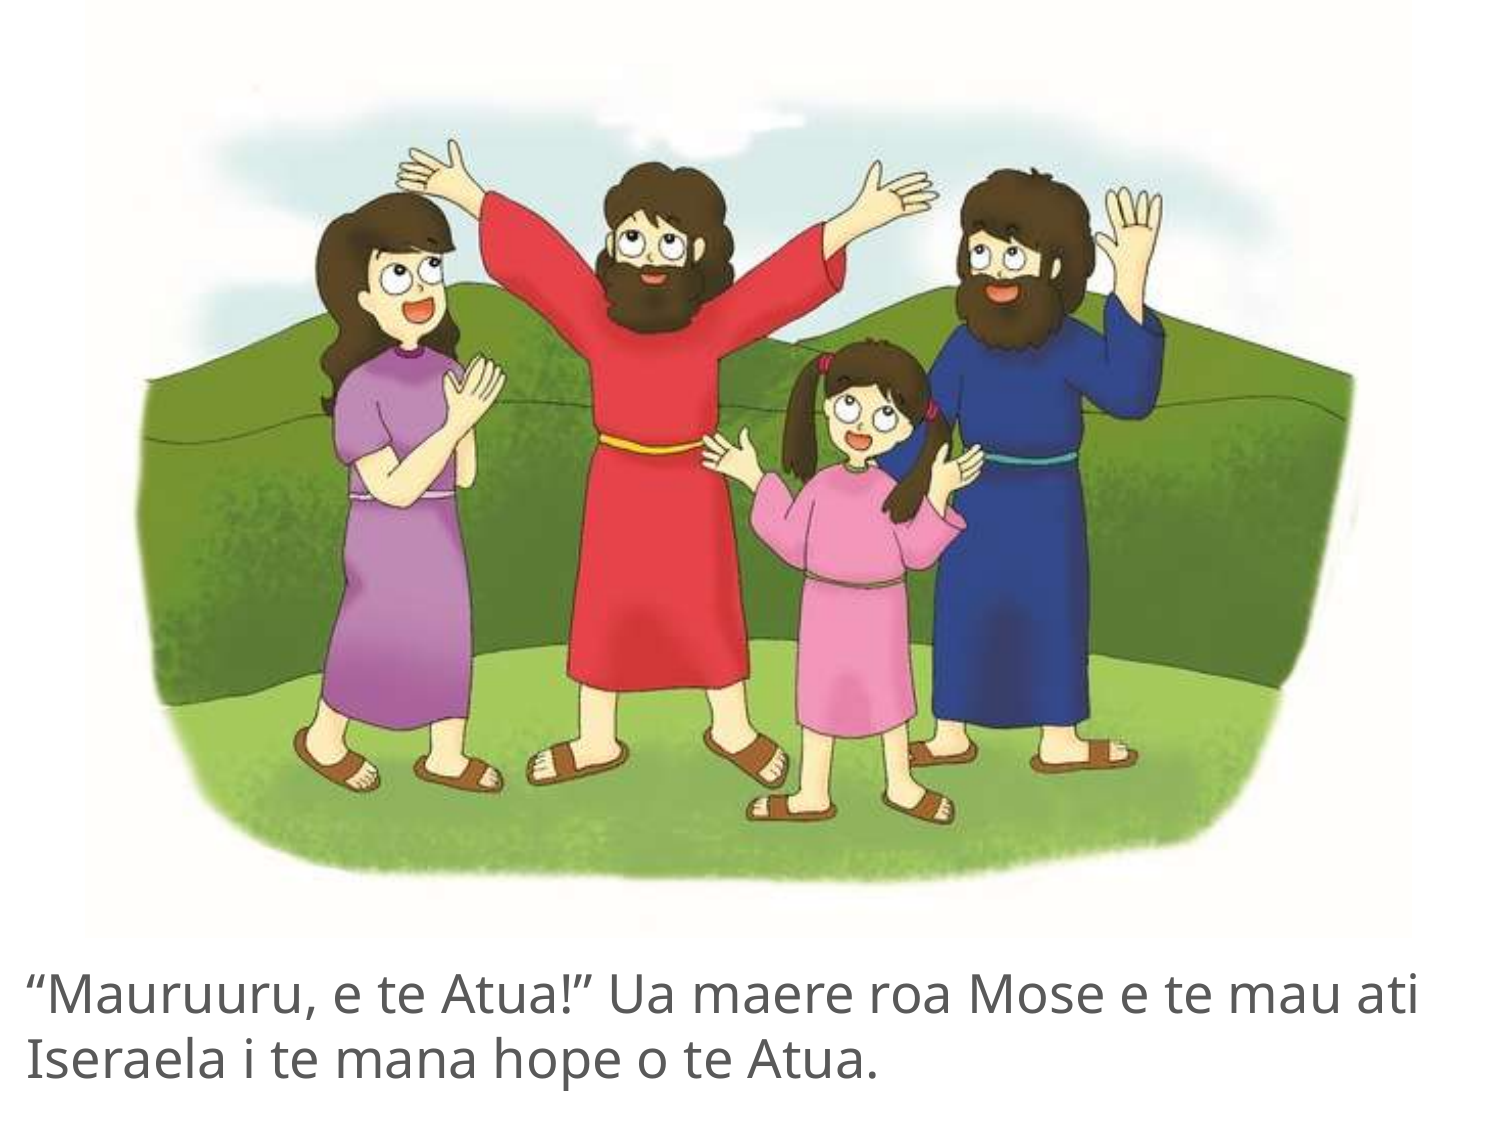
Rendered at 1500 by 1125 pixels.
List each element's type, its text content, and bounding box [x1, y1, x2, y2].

picture [85, 0, 1412, 938]
text_box “Mauruuru, e te Atua!” Ua maere roa Mose e te mau ati Iseraela i te mana hope o te Atua. [11, 952, 1498, 1097]
